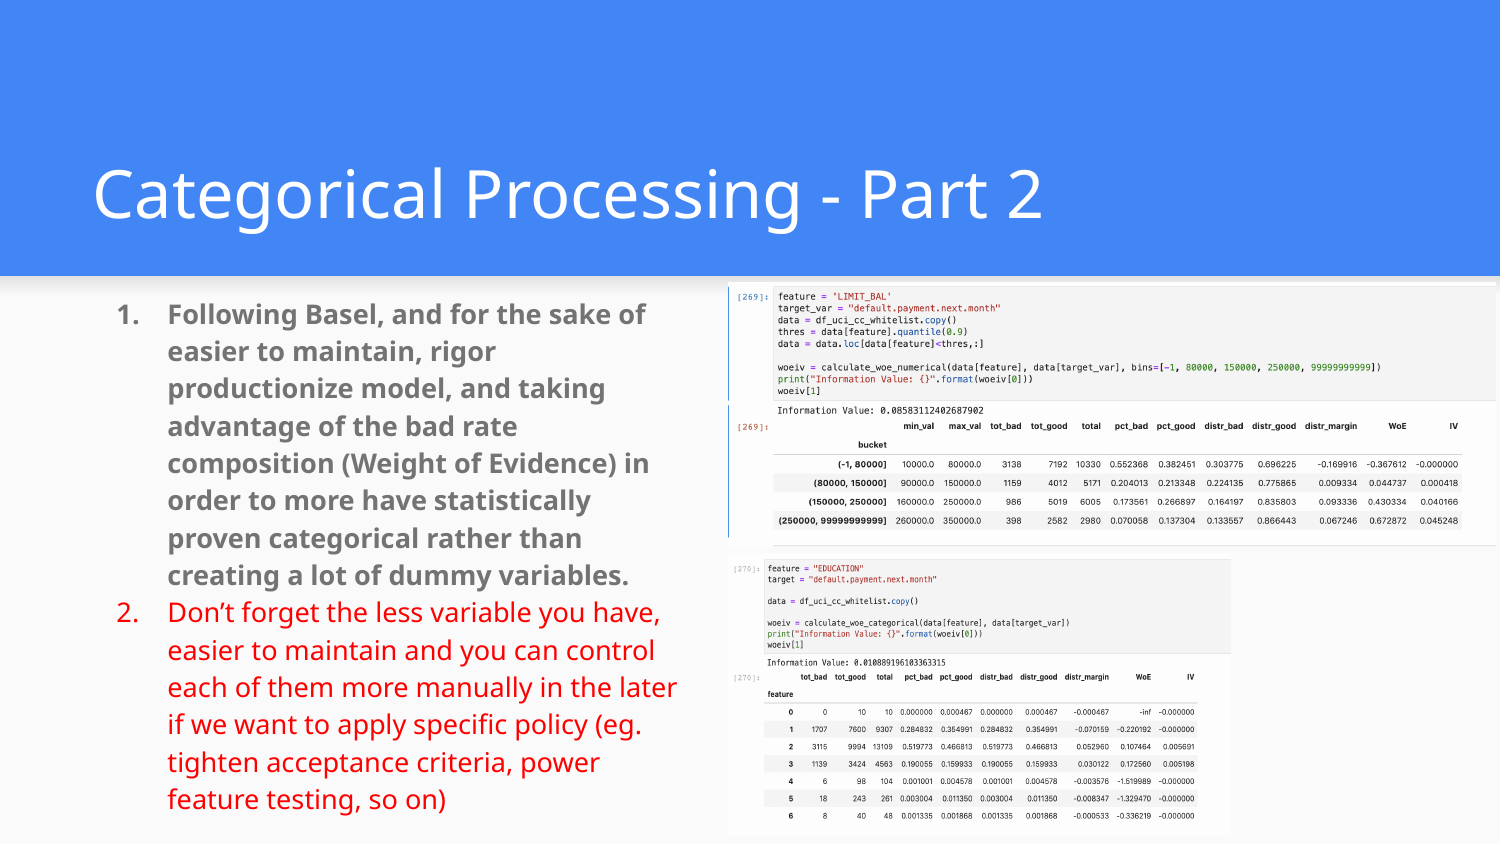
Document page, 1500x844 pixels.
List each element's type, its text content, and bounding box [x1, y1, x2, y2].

title Categorical Processing - Part 2 [77, 121, 1427, 248]
picture [727, 282, 1496, 548]
picture [727, 552, 1231, 836]
list Following Basel, and for the sake of easier to maintain, rigor productionize model, and taking advantage of the bad rate composition (Weight of Evidence) in order to more have statistically proven categorical rather than creating a lot of dummy variables. Don’t forget the less variable you have, easier to maintain and you can control each of them more manually in the later if we want to apply specific policy (eg. tighten acceptance criteria, power feature testing, so on) [77, 277, 697, 594]
